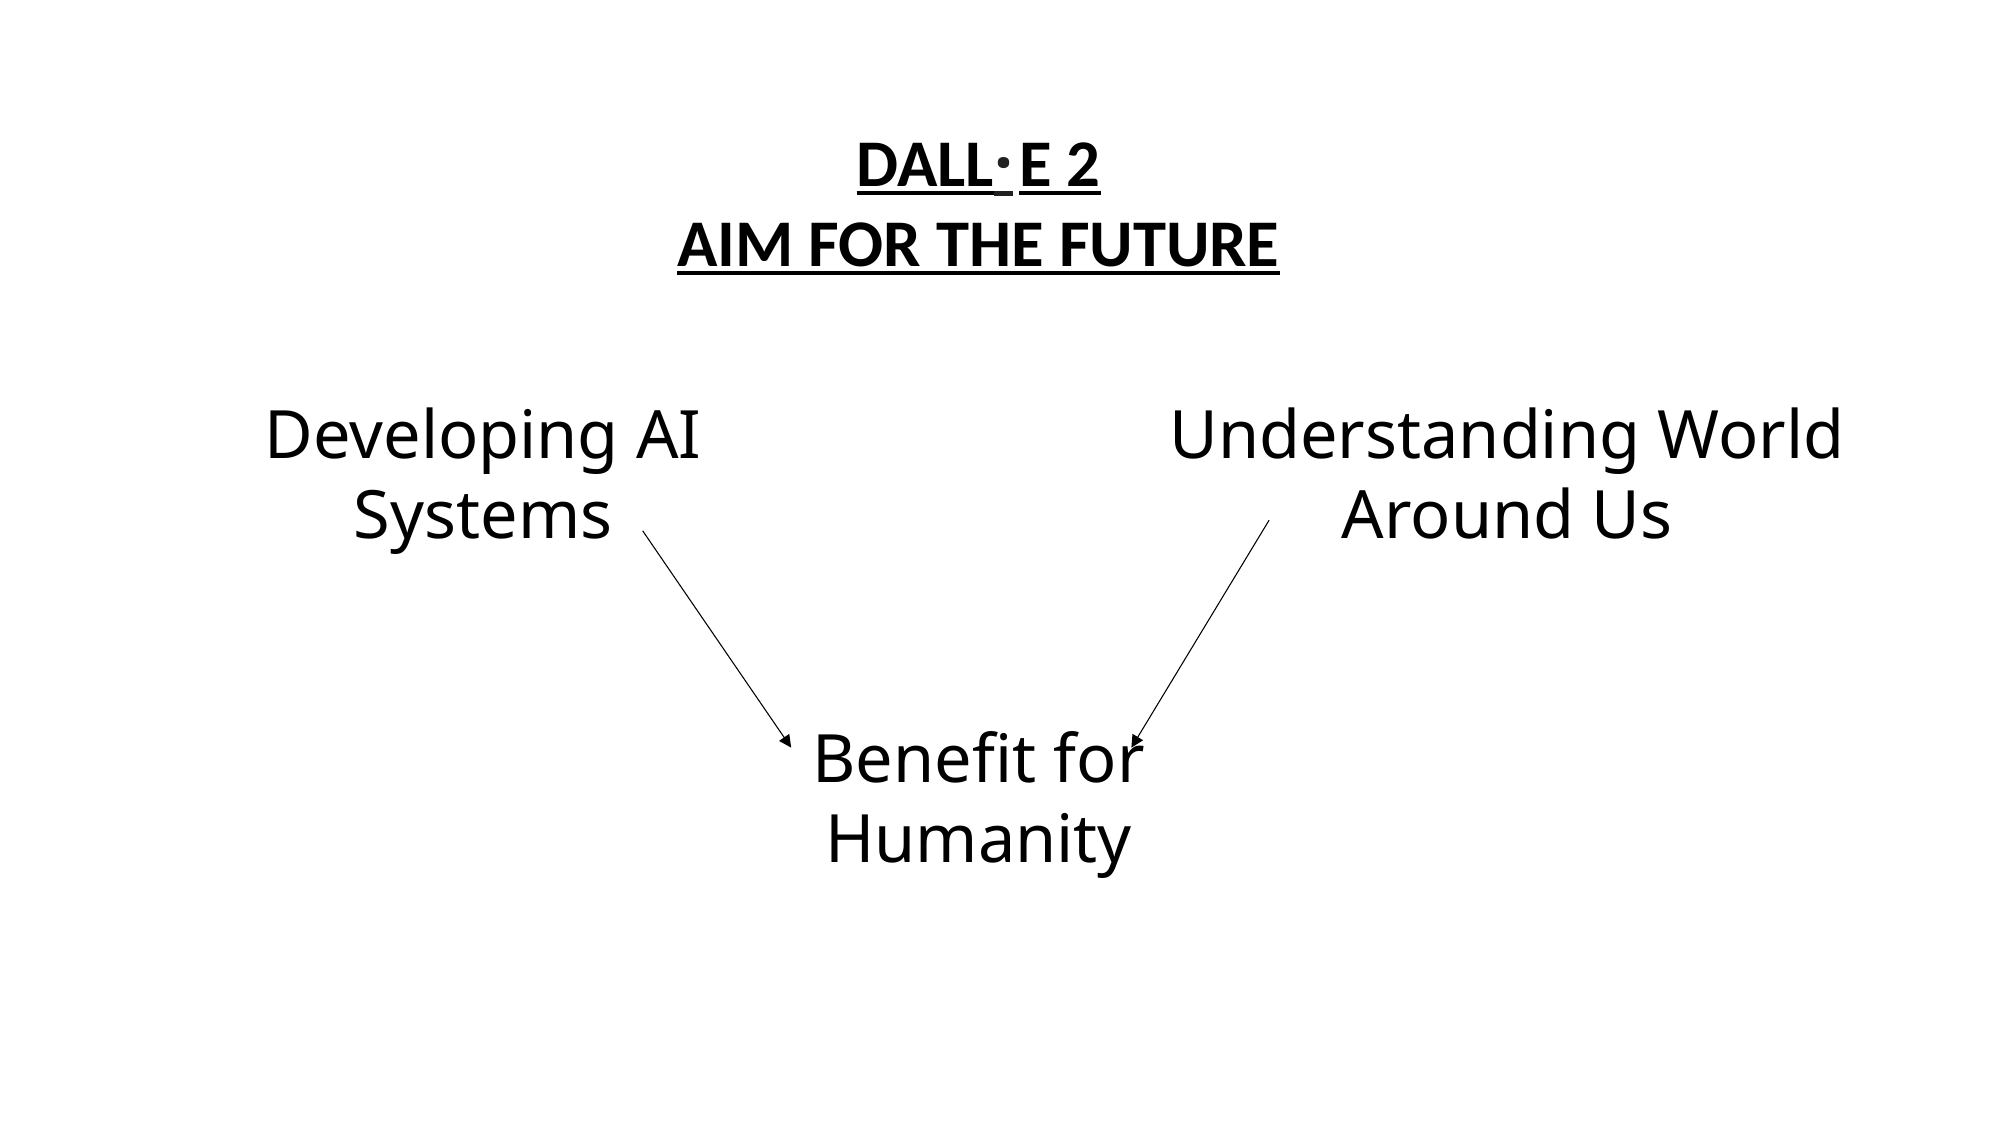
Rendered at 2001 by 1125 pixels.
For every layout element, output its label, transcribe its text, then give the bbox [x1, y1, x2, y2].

text_box DALL·E 2 AIM FOR THE FUTURE [242, 112, 1715, 287]
text_box Benefit for Humanity [642, 708, 1315, 883]
text_box Understanding World Around Us [1131, 384, 1884, 560]
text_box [1131, 520, 1270, 748]
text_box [642, 530, 792, 748]
text_box Developing AI Systems [147, 384, 820, 560]
